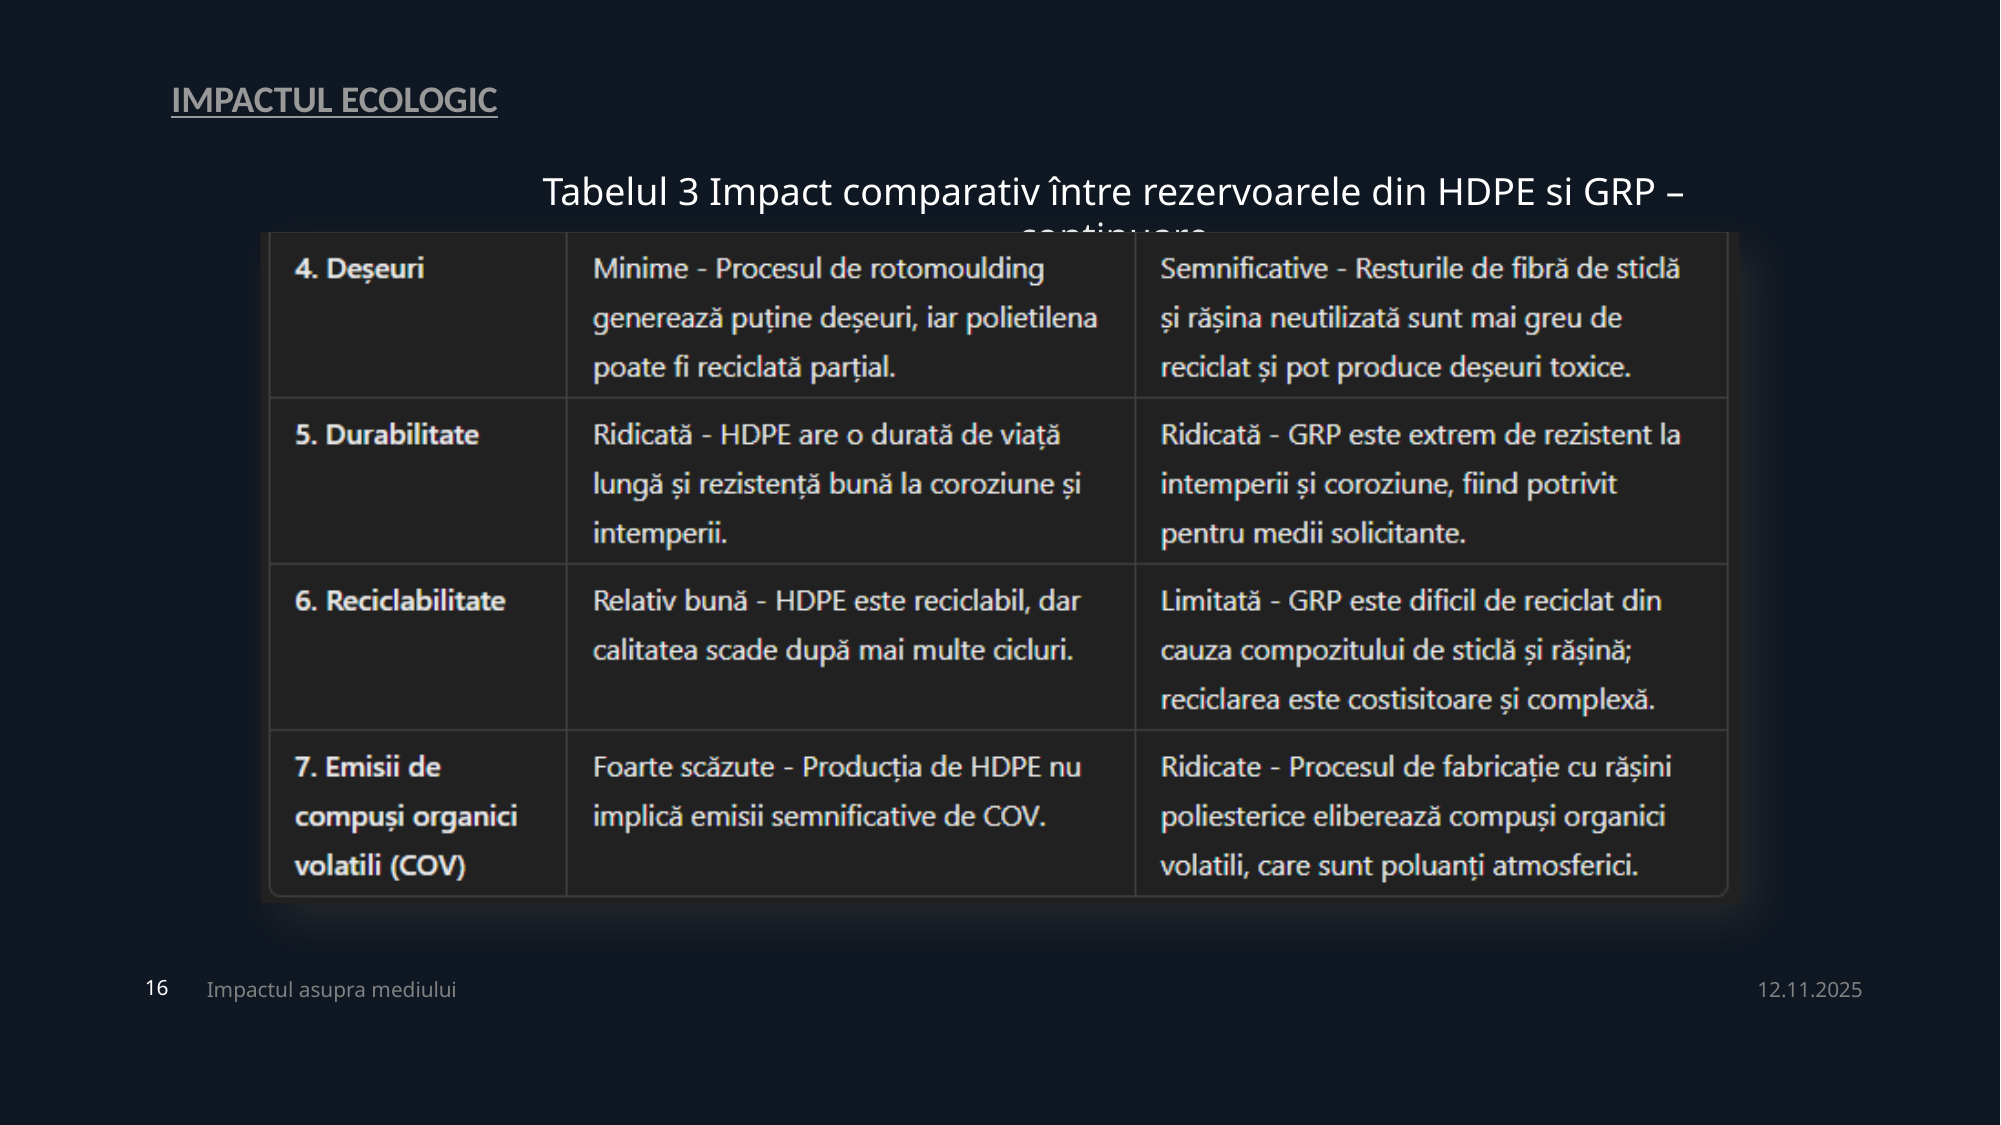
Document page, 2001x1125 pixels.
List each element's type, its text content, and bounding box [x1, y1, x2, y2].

text_box Tabelul 3 Impact comparativ între rezervoarele din HDPE si GRP – continuare [475, 160, 1753, 220]
picture [260, 232, 1740, 903]
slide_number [1643, 964, 1863, 1014]
footer Impactul asupra mediului [191, 964, 497, 1014]
slide_number 16 [127, 964, 186, 1014]
text_box IMPACTUL ECOLOGIC [156, 68, 1158, 128]
